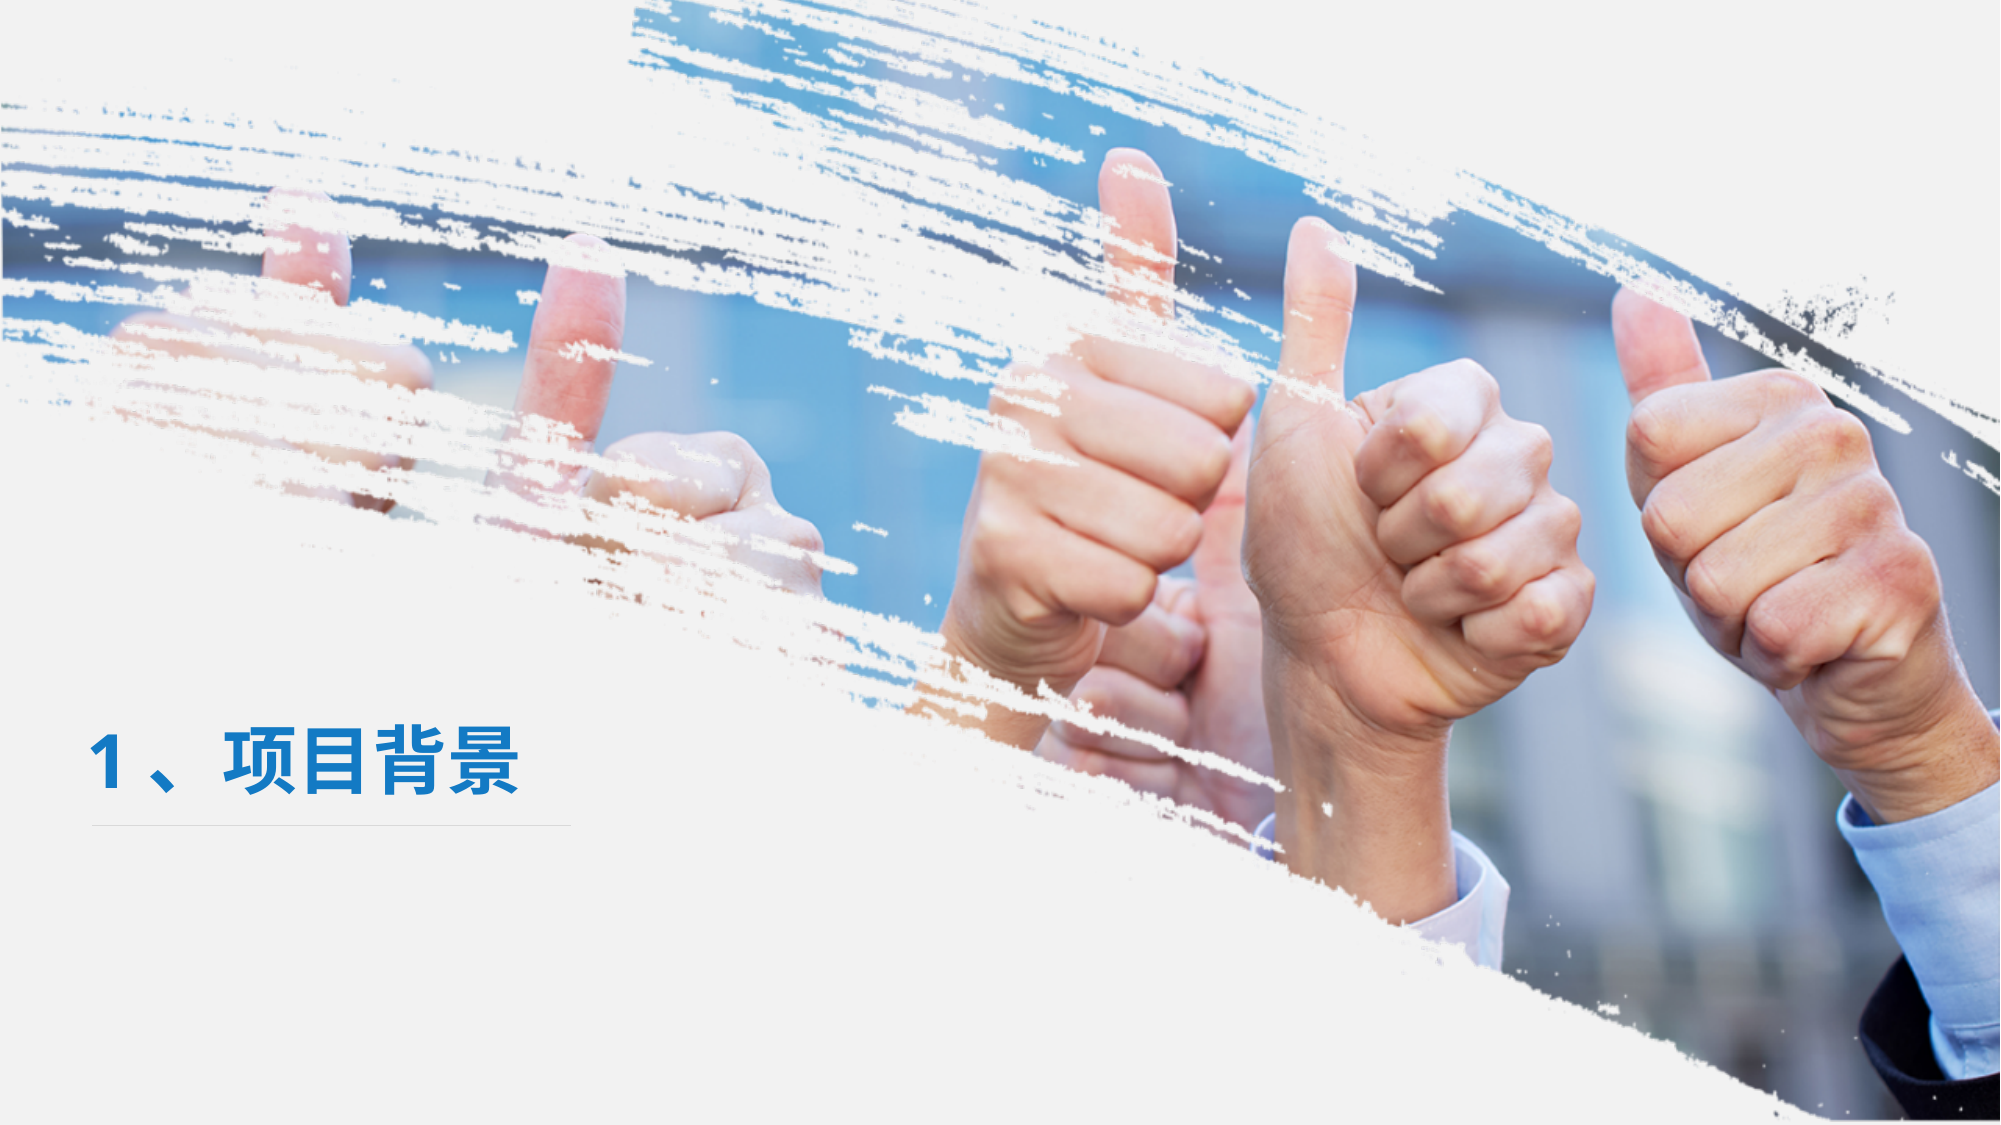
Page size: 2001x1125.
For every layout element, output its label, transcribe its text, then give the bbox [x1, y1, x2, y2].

picture [0, 0, 2000, 1125]
text_box 1、项目背景 [71, 706, 1044, 857]
